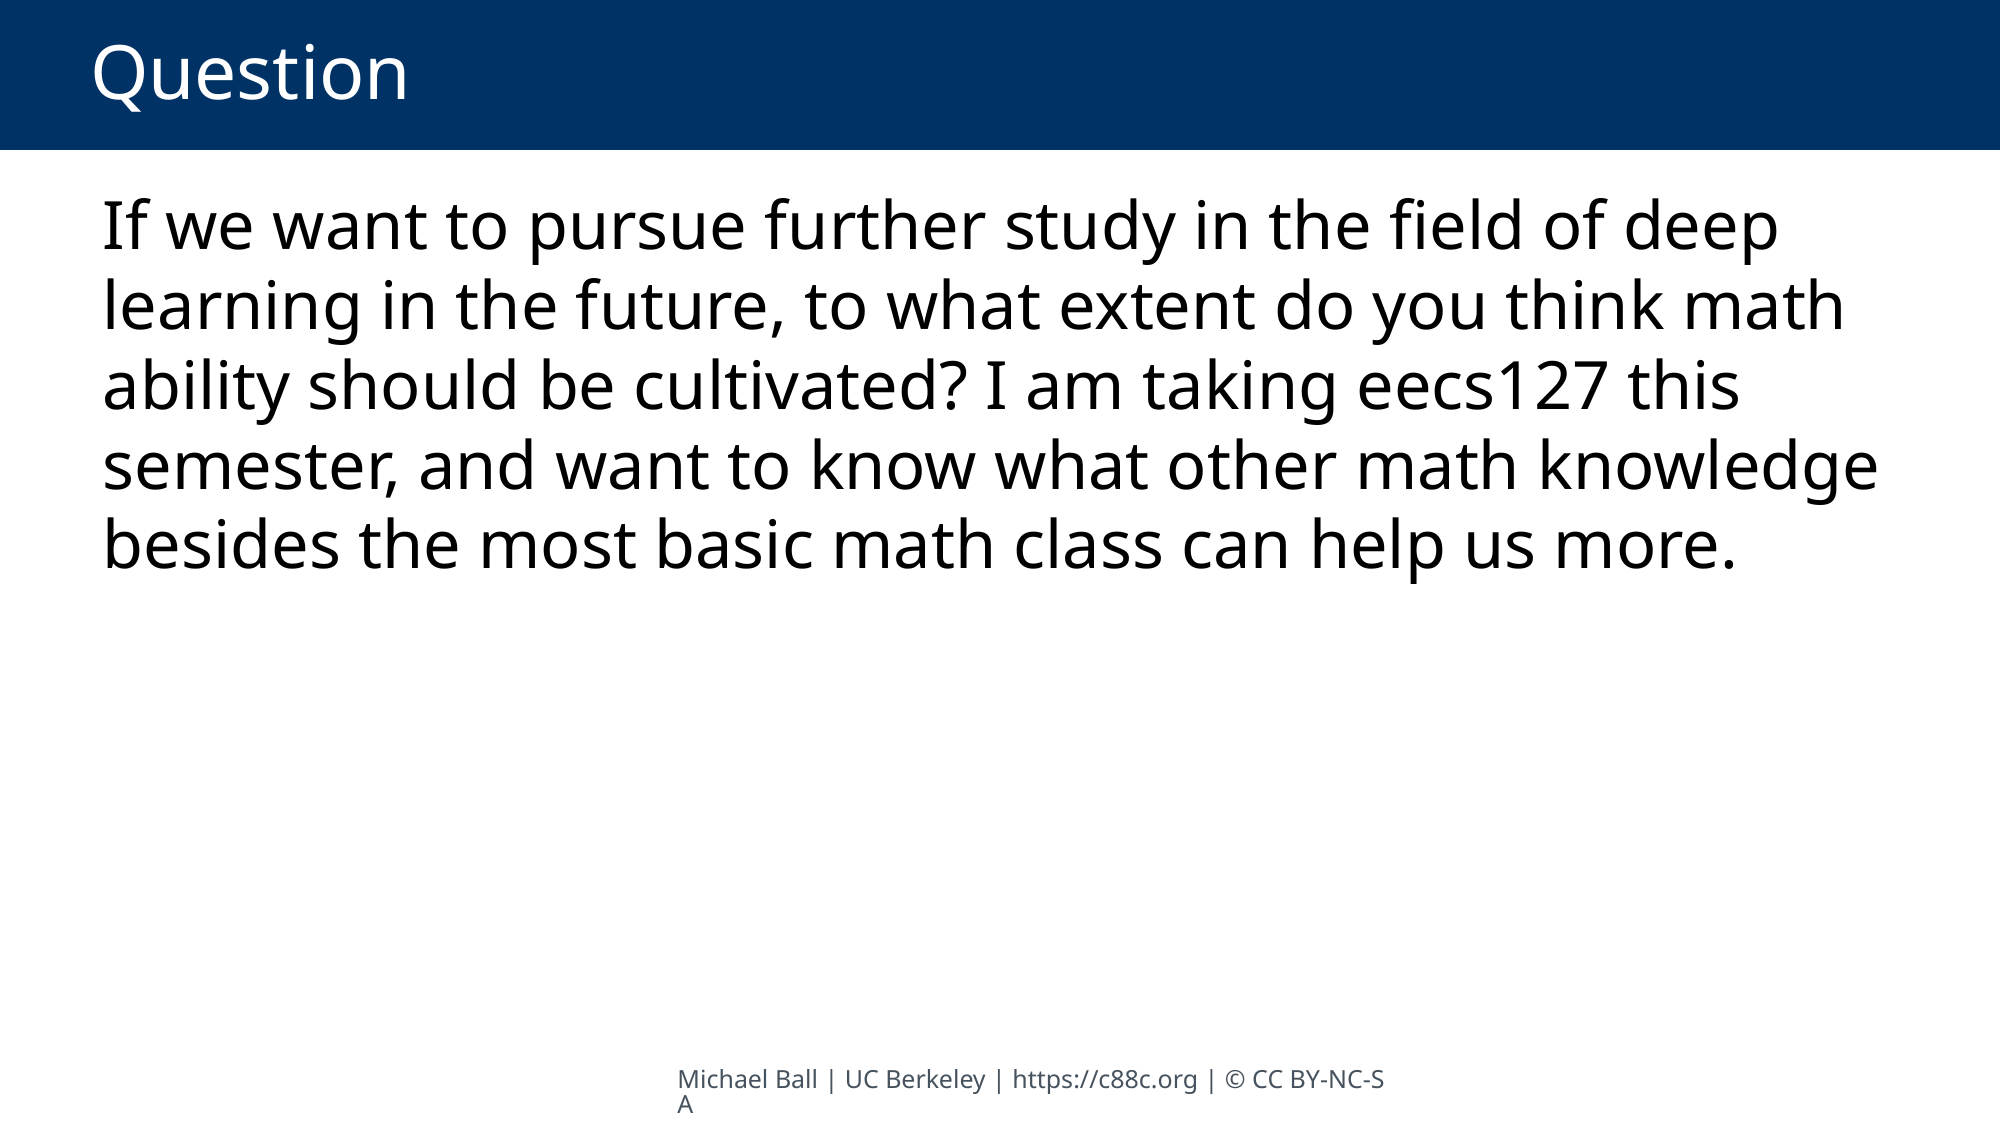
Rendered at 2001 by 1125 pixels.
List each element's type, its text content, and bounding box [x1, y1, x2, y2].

list If we want to pursue further study in the field of deep learning in the future, to what extent do you think math ability should be cultivated? I am taking eecs127 this semester, and want to know what other math knowledge besides the most basic math class can help us more. [87, 174, 1928, 1038]
footer Michael Ball | UC Berkeley | https://c88c.org | © CC BY-NC-SA [662, 1055, 1413, 1106]
title Question [0, 0, 2000, 152]
